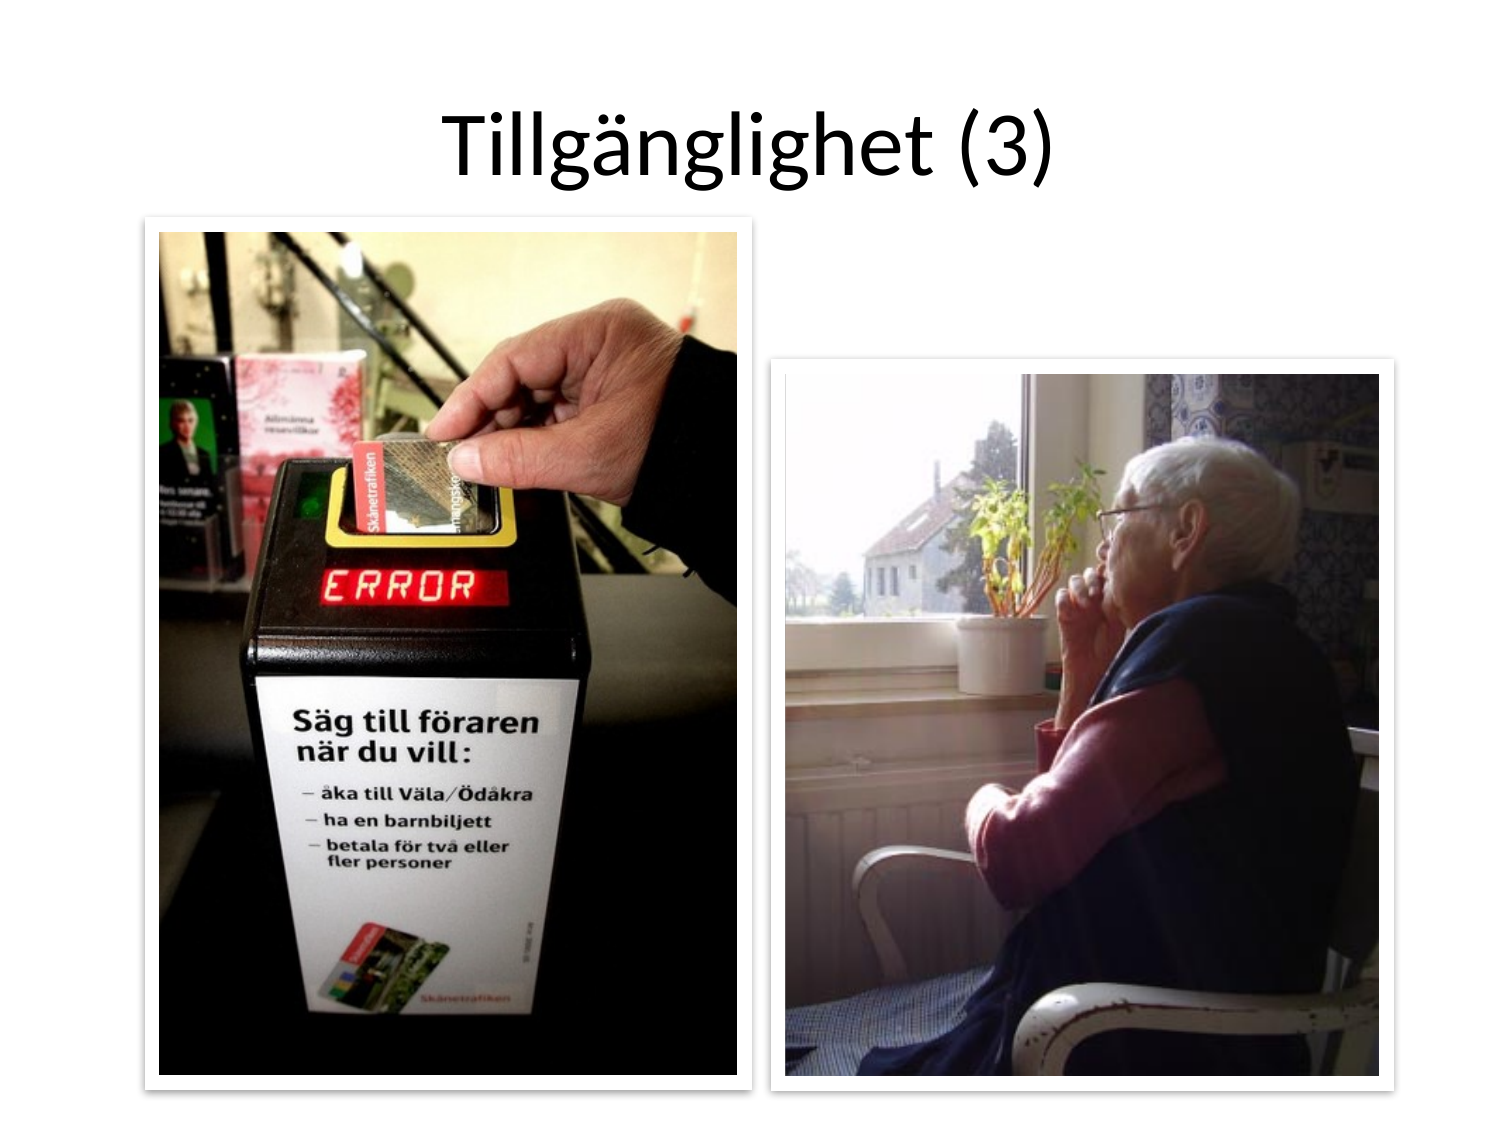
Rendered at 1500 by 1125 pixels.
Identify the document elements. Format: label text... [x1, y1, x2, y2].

picture [785, 373, 1380, 1077]
title Tillgänglighet (3) [75, 45, 1425, 233]
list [159, 231, 738, 1076]
